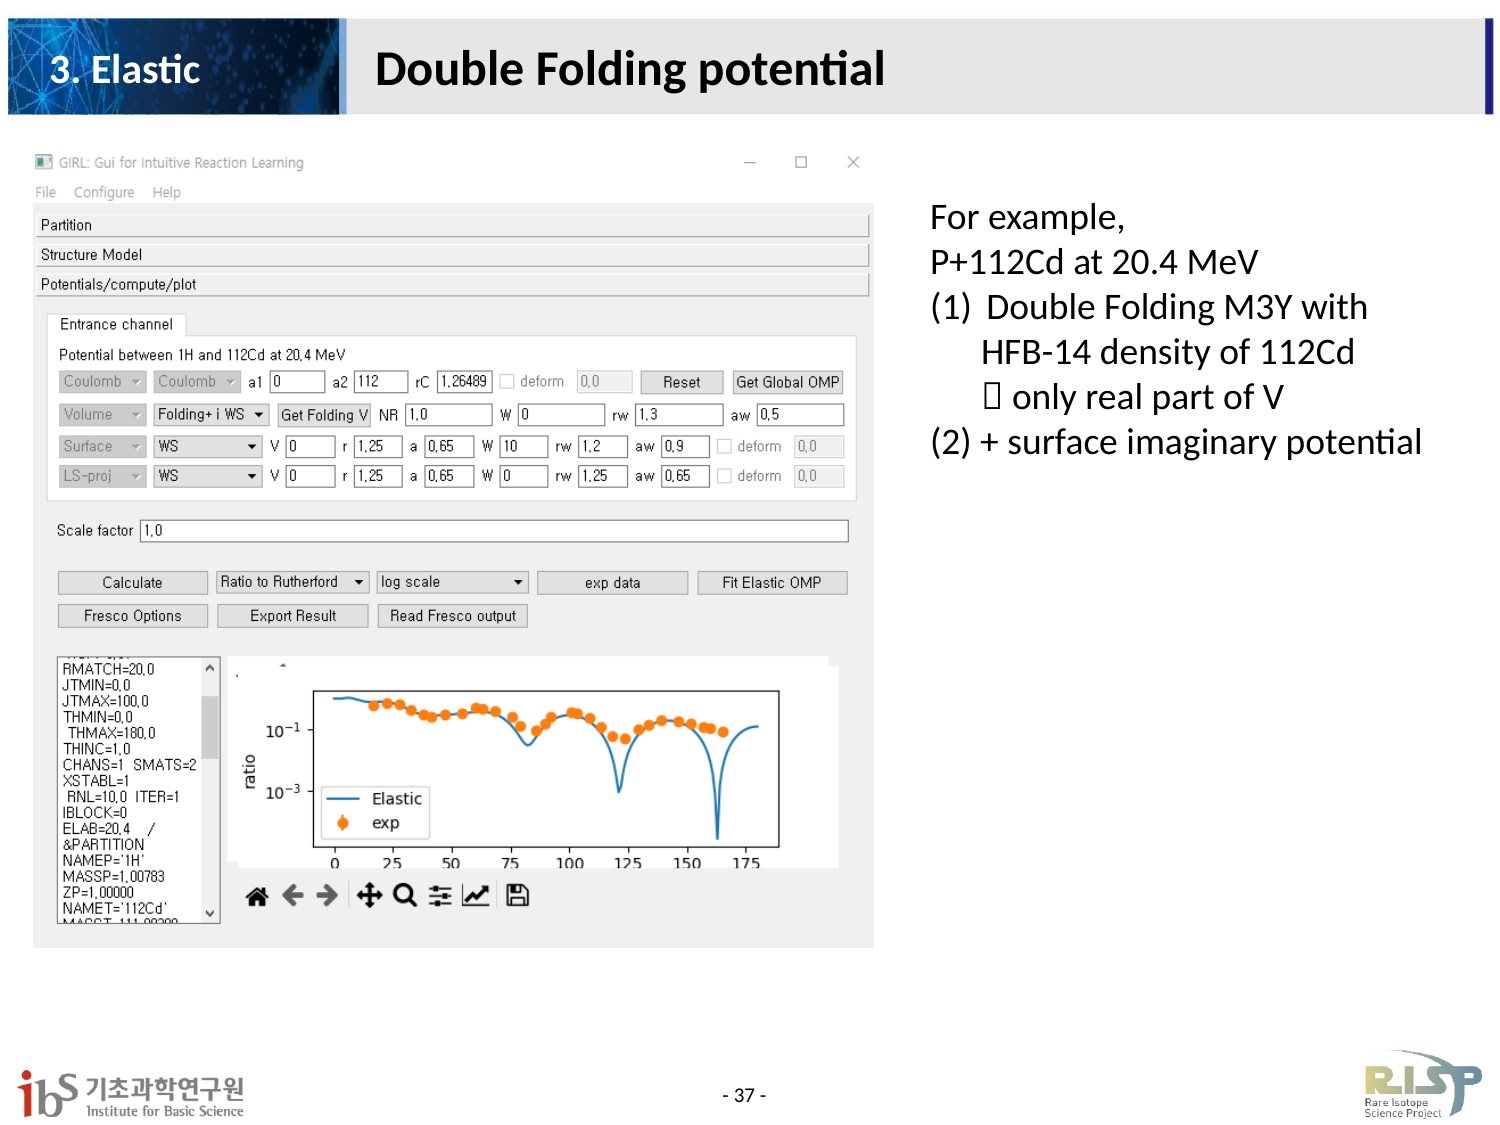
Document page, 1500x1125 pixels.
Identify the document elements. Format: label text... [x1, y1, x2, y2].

picture [33, 153, 874, 948]
text_box For example, P+112Cd at 20.4 MeV Double Folding M3Y with HFB-14 density of 112Cd  only real part of V (2) + surface imaginary potential [915, 184, 1471, 470]
picture [17, 1070, 243, 1117]
picture [2, 10, 1500, 130]
picture [1364, 1049, 1482, 1119]
